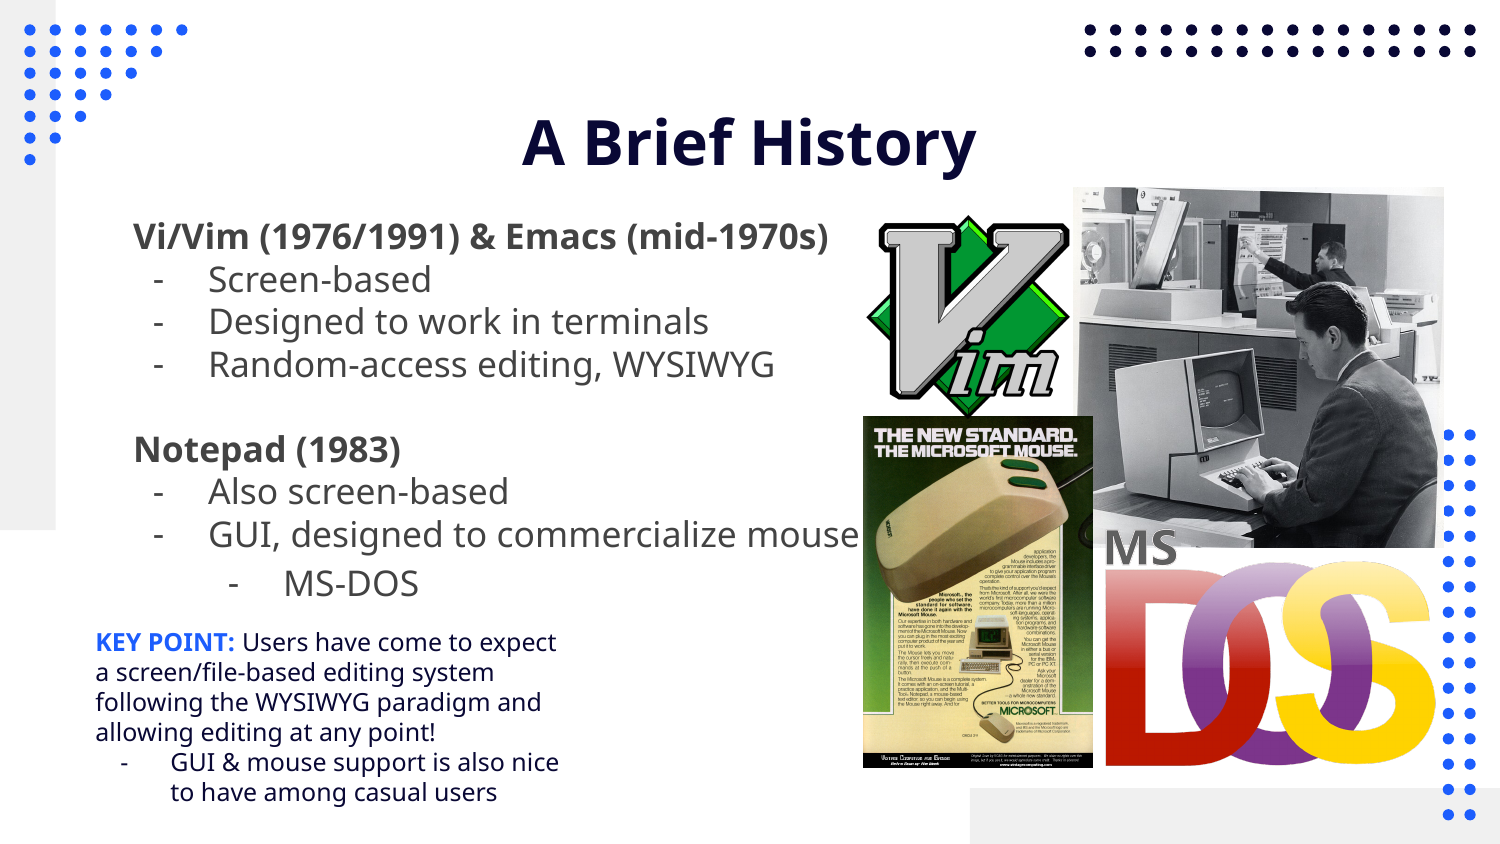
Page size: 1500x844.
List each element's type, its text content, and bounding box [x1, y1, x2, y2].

picture [862, 187, 1500, 788]
list Vi/Vim (1976/1991) & Emacs (mid-1970s) Screen-based Designed to work in terminals Random-access editing, WYSIWYG Notepad (1983) Also screen-based GUI, designed to commercialize mouse MS-DOS [118, 199, 1068, 756]
title A Brief History [118, 87, 1382, 182]
text_box KEY POINT: Users have come to expect a screen/file-based editing system following the WYSIWYG paradigm and allowing editing at any point! GUI & mouse support is also nice to have among casual users [80, 611, 576, 675]
